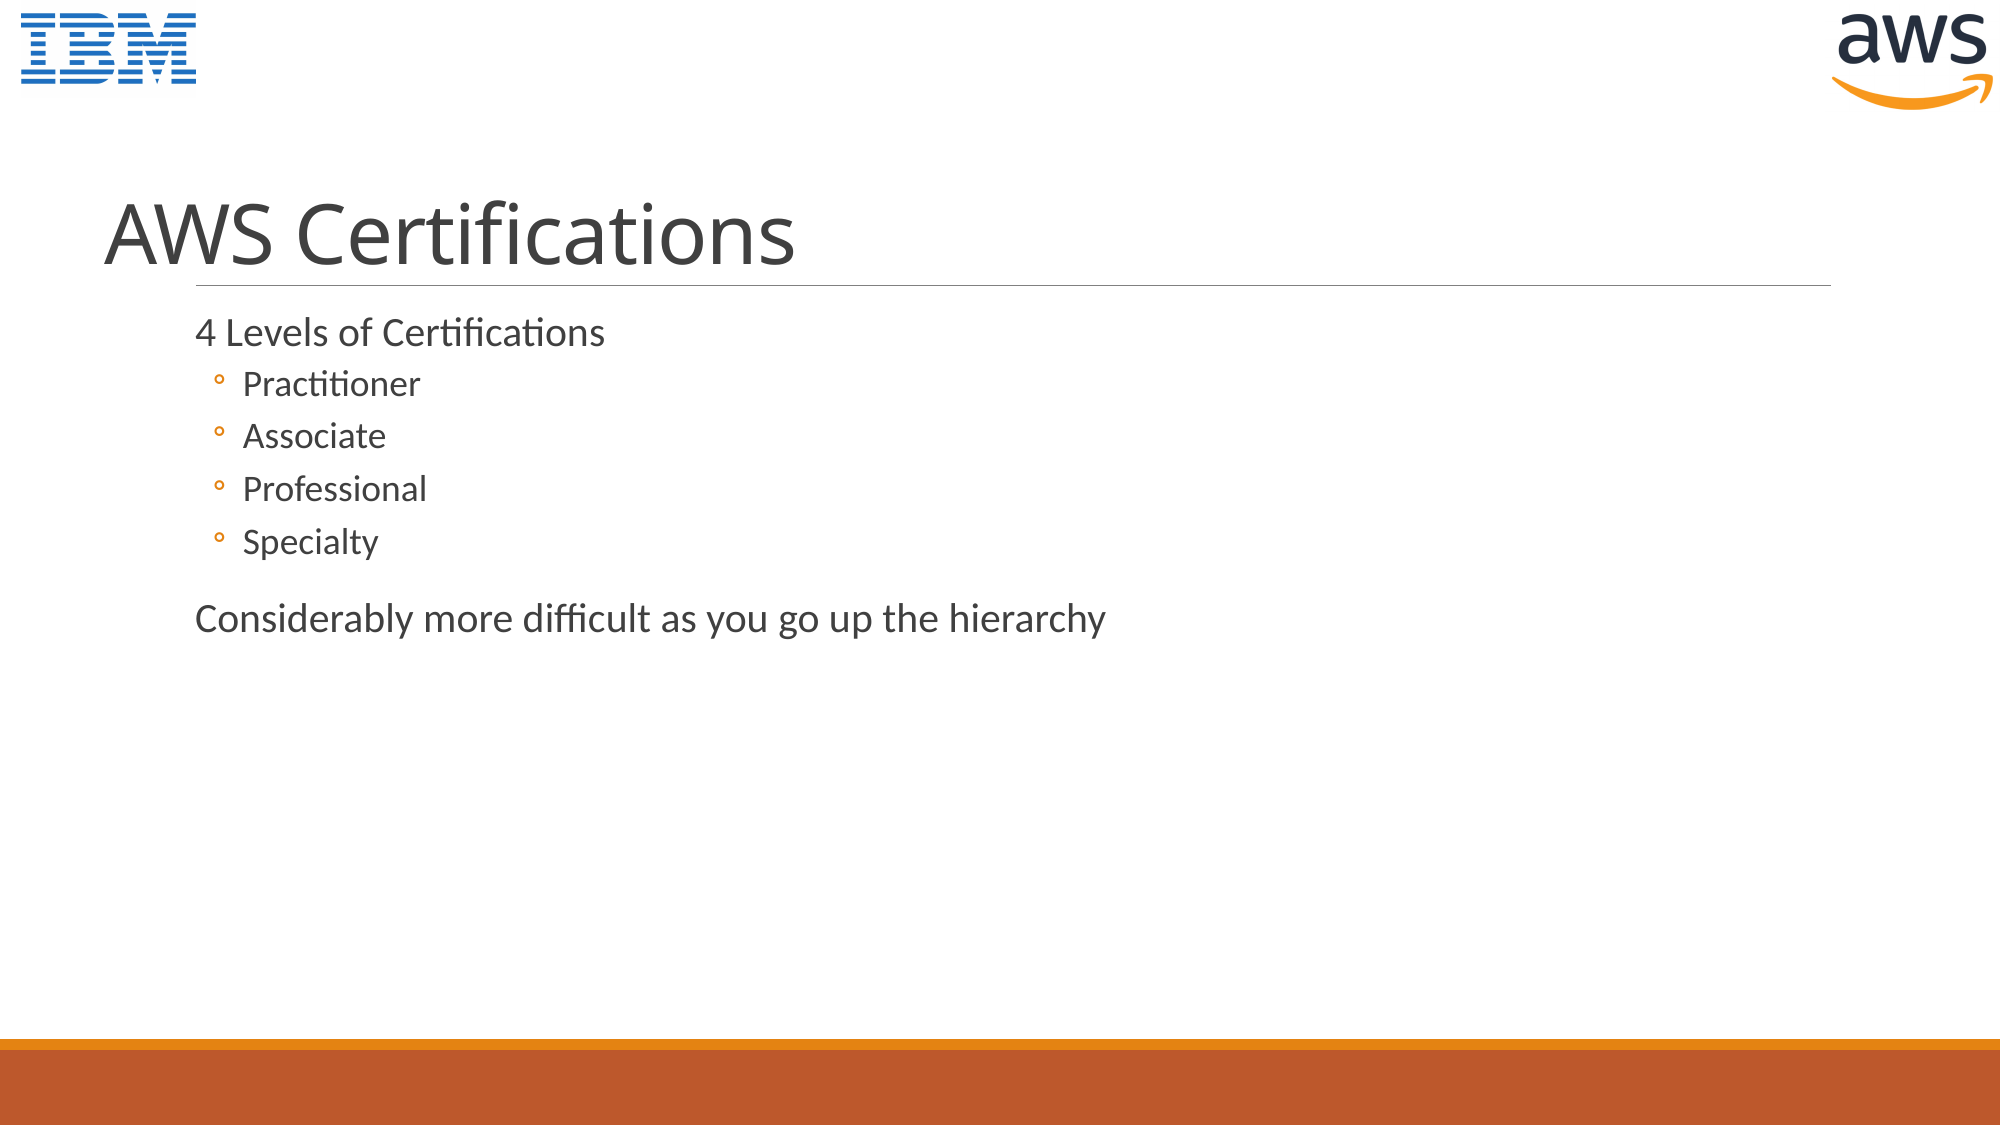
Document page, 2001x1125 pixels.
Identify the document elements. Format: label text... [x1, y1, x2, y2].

picture [1825, 3, 2000, 113]
picture [21, 0, 197, 99]
title AWS Certifications [89, 50, 1808, 289]
list 4 Levels of Certifications Practitioner Associate Professional Specialty Considerably more difficult as you go up the hierarchy [180, 302, 1830, 963]
